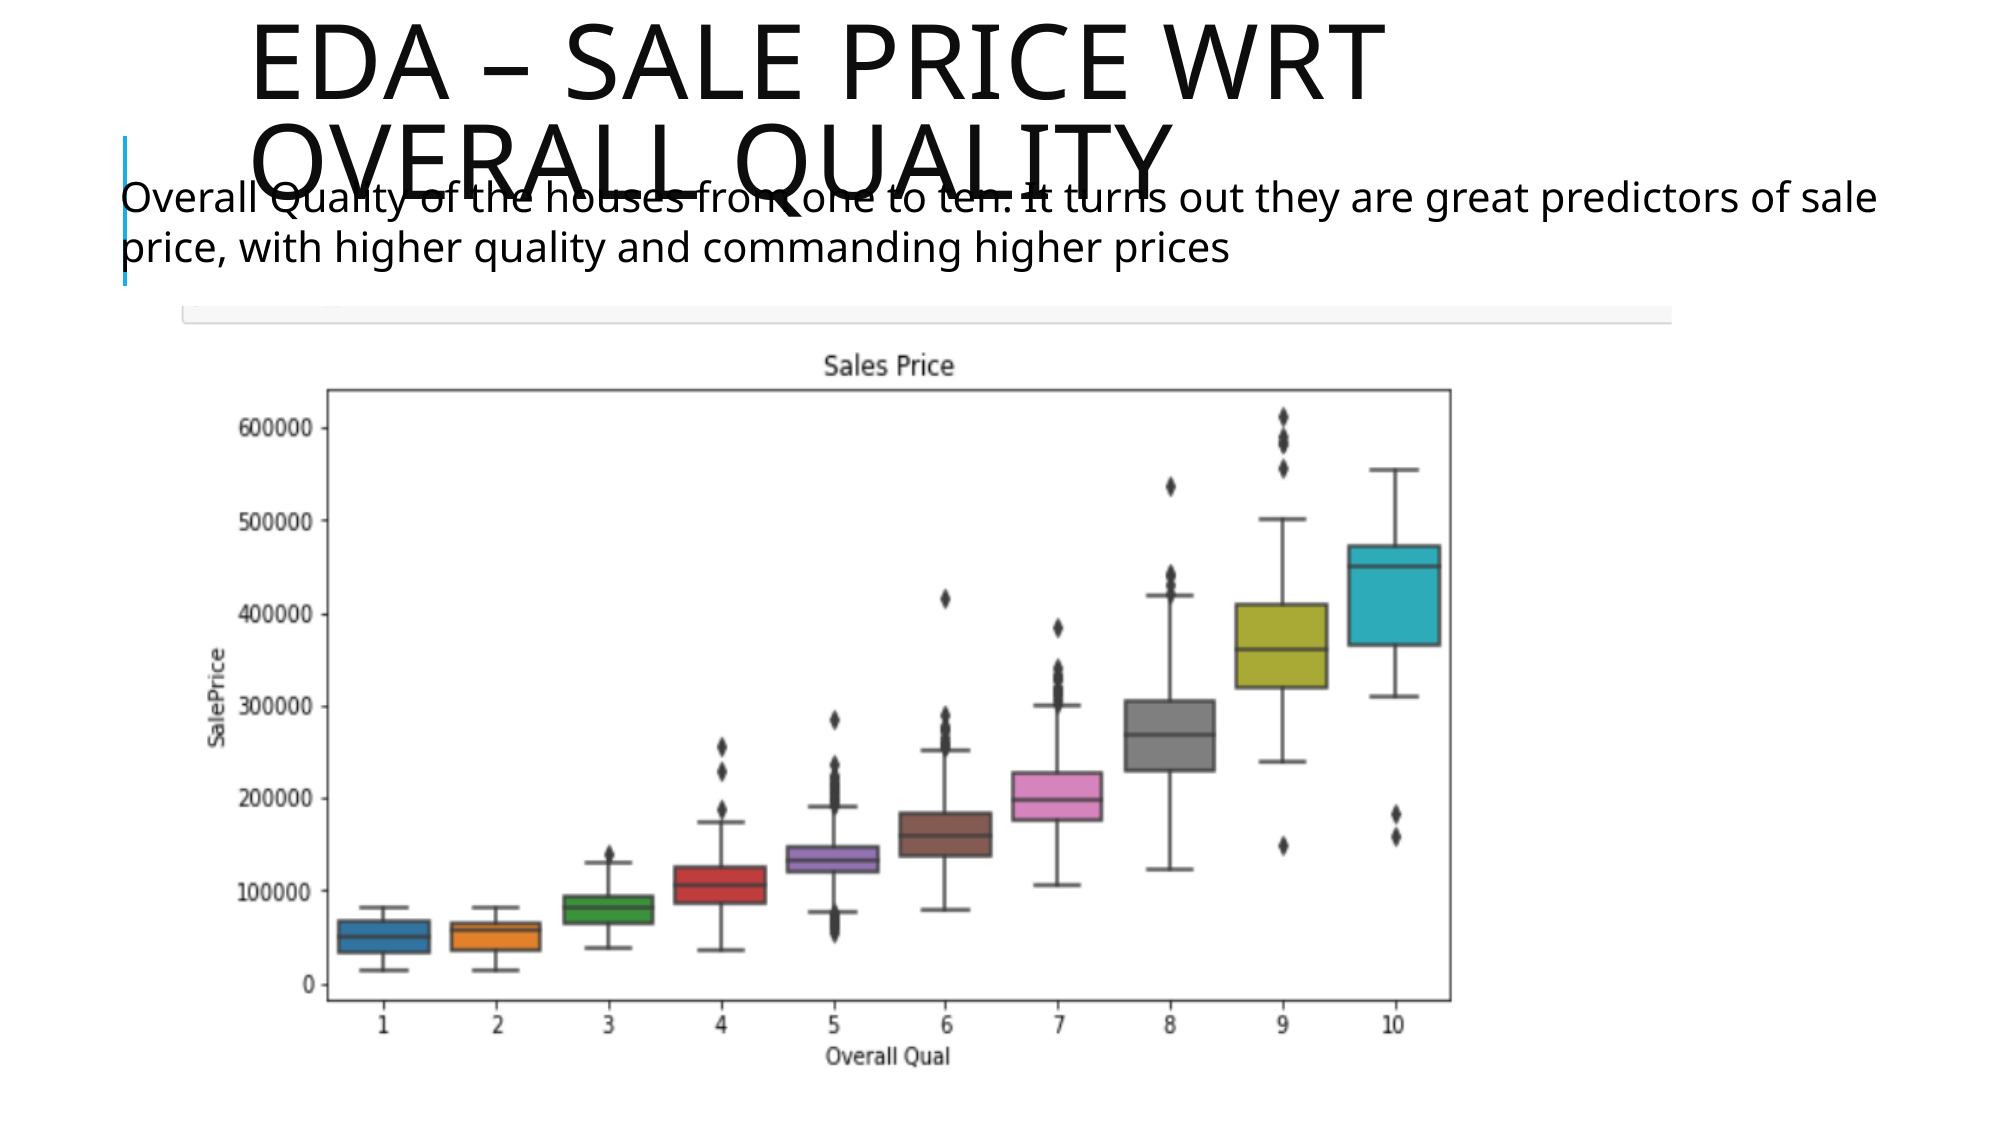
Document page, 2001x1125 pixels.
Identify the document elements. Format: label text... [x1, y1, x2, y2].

picture [115, 305, 1672, 1125]
title EDA – sale price wrt overall quality [232, 14, 1694, 163]
text_box Overall Quality of the houses from one to ten. It turns out they are great predictors of sale price, with higher quality and commanding higher prices [105, 163, 1977, 421]
